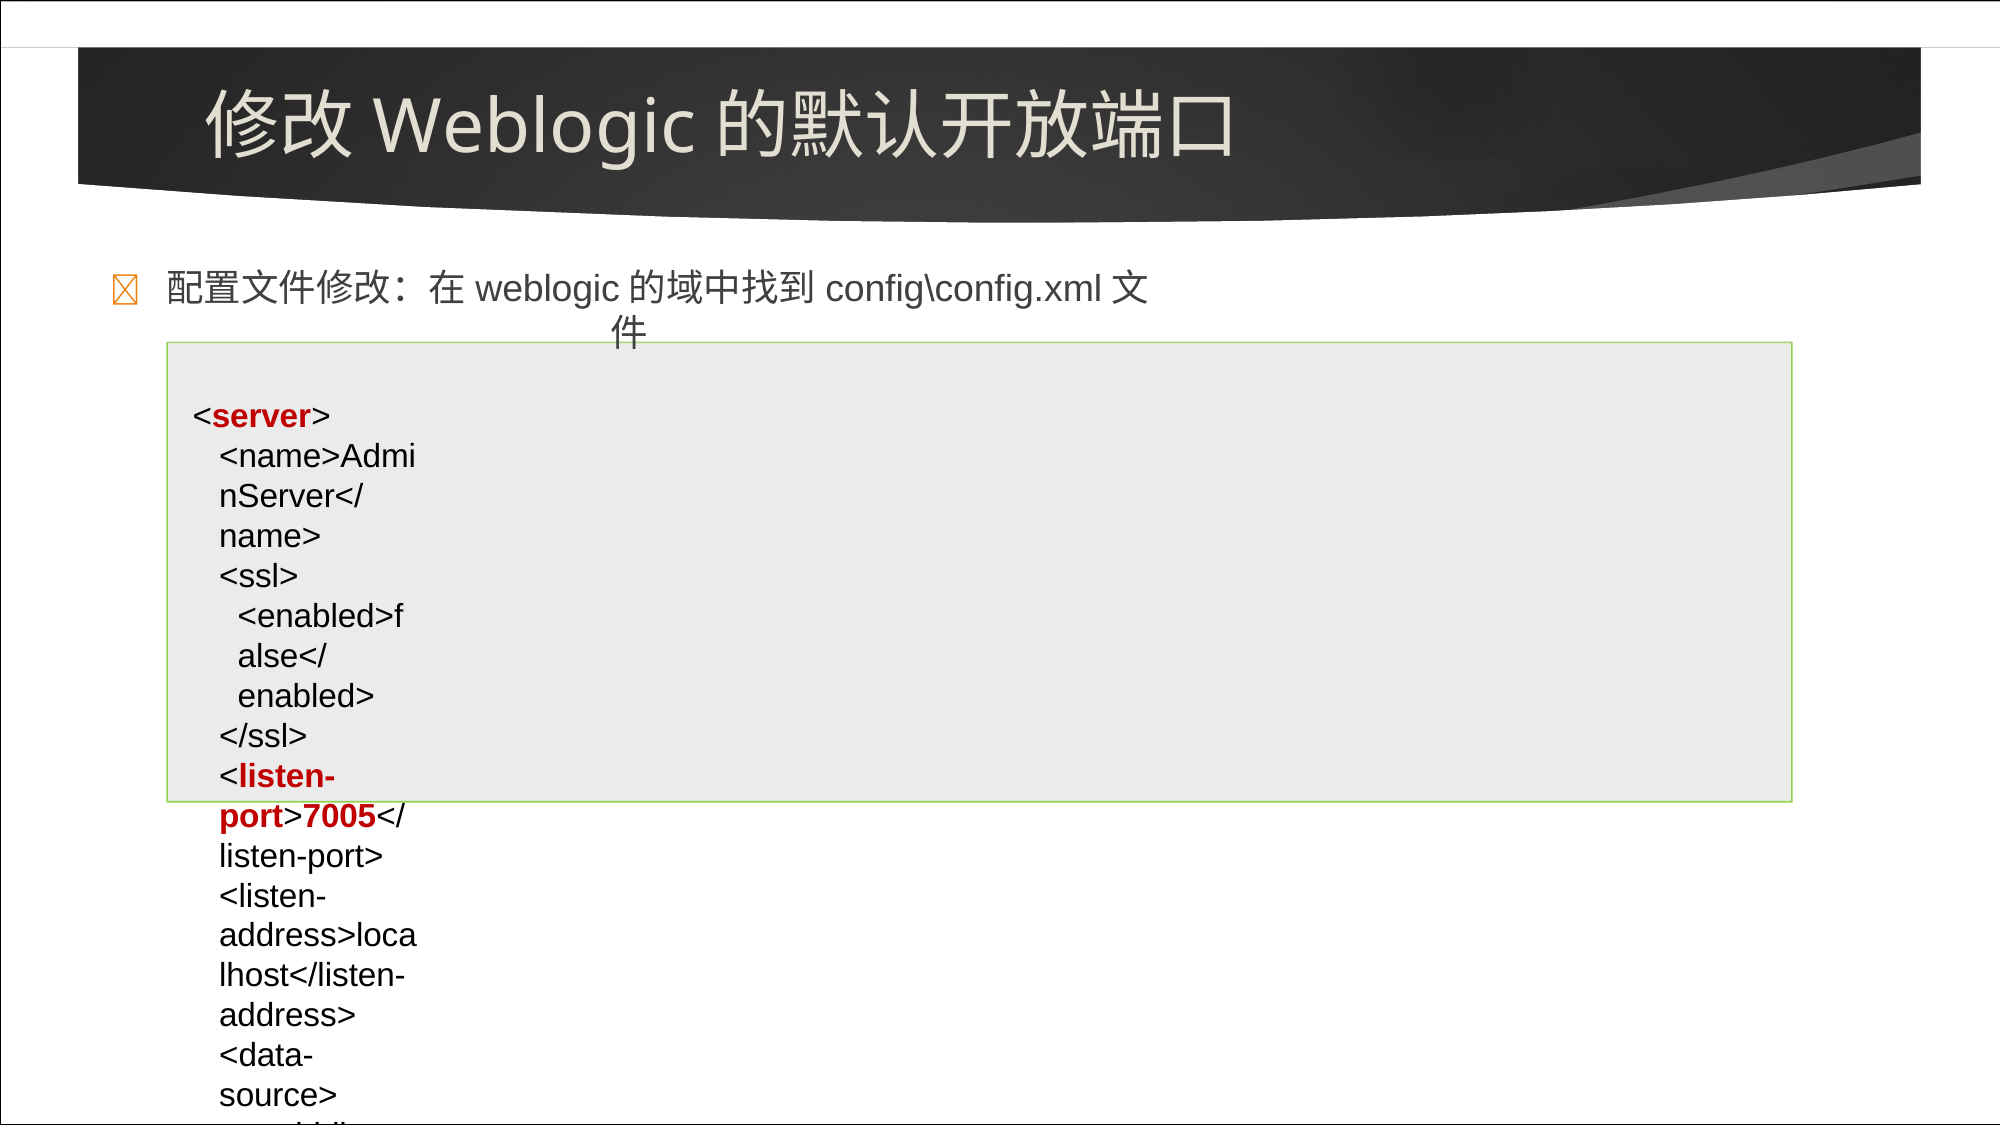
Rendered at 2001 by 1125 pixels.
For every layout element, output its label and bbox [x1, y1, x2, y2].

text_box [0, 0, 2000, 1125]
